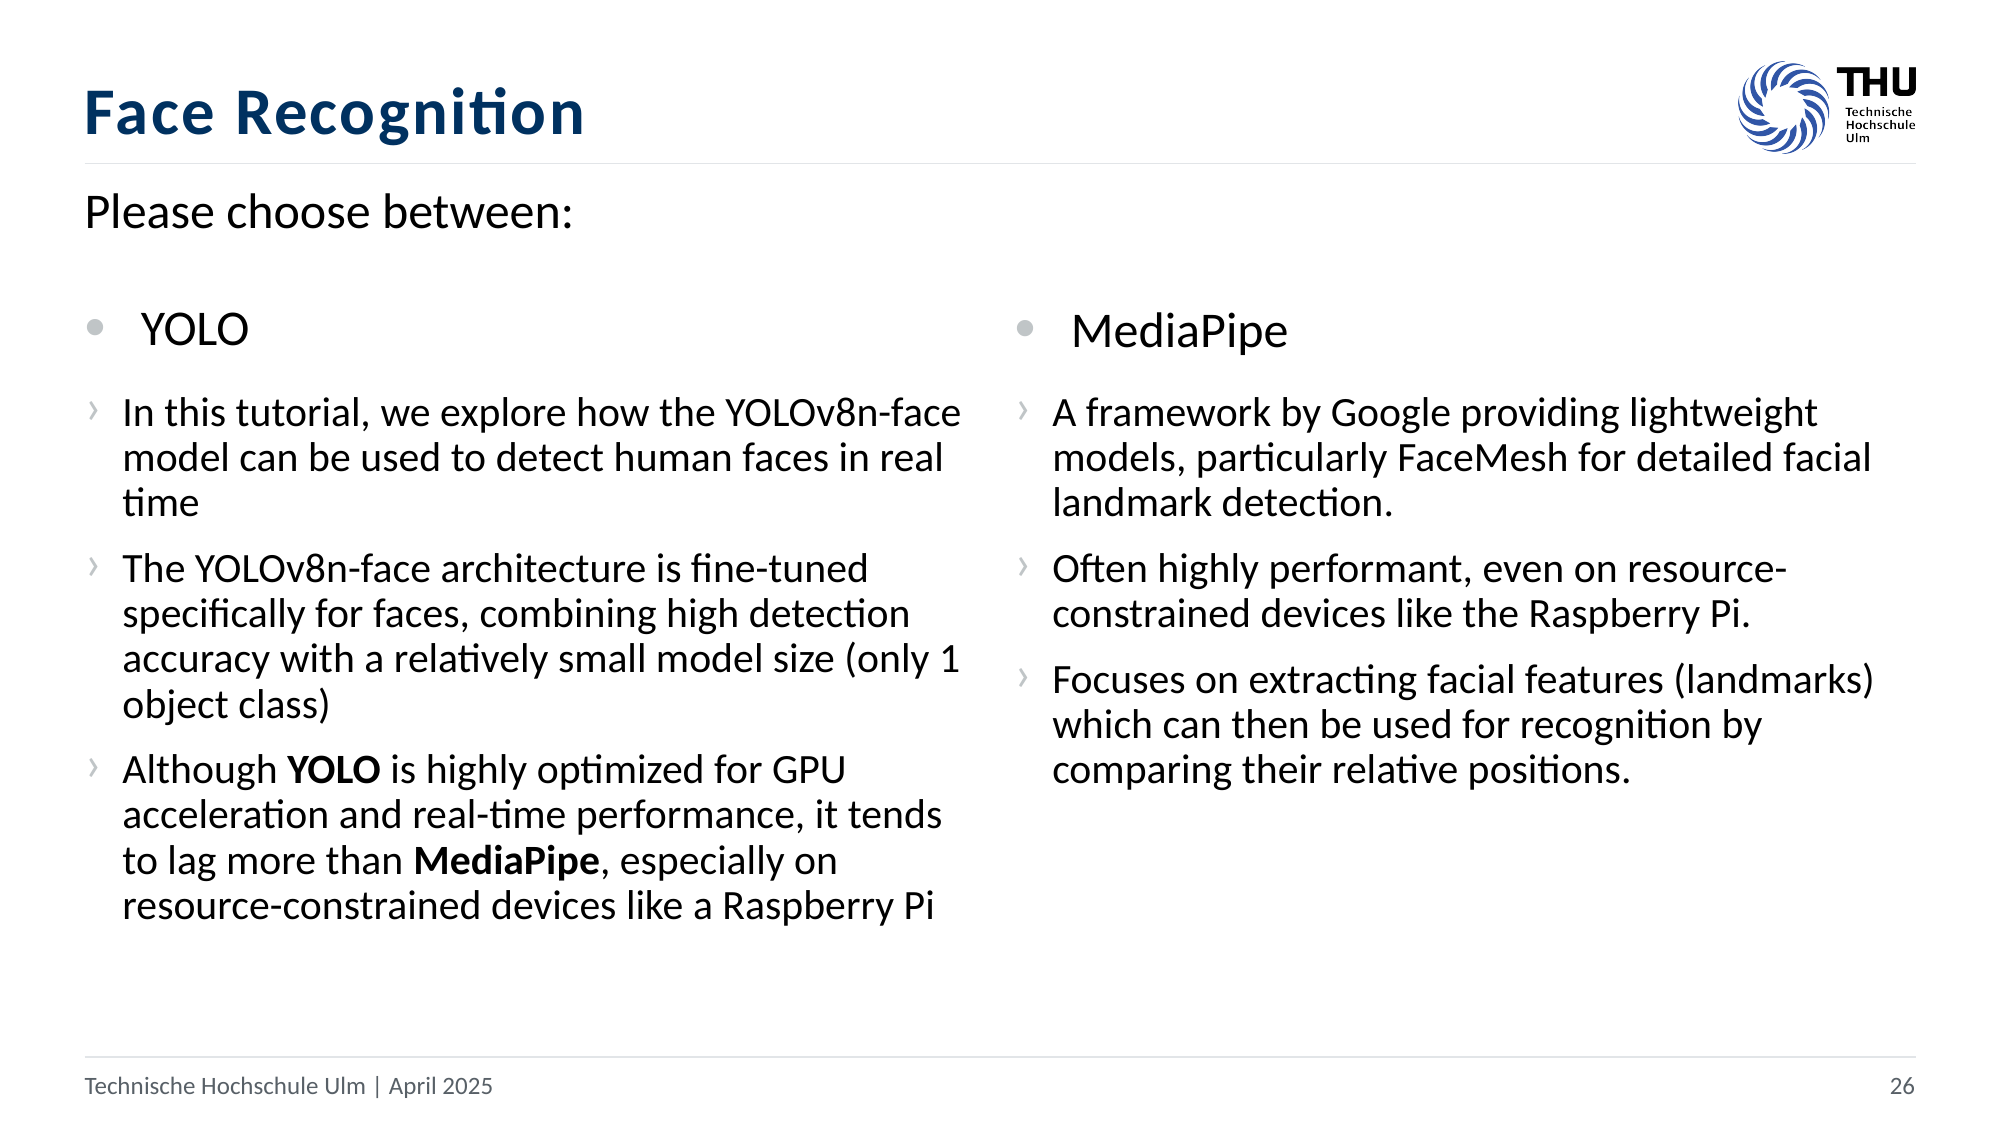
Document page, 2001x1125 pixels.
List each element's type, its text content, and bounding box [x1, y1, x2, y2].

list In this tutorial, we explore how the YOLOv8n-face model can be used to detect human faces in real time The YOLOv8n-face architecture is fine-tuned specifically for faces, combining high detection accuracy with a relatively small model size (only 1 object class) Although YOLO is highly optimized for GPU acceleration and real-time performance, it tends to lag more than MediaPipe, especially on resource-constrained devices like a Raspberry Pi [84, 390, 986, 1014]
picture [1738, 61, 1916, 154]
footer Technische Hochschule Ulm | April 2025 [84, 1072, 1666, 1096]
list YOLO [84, 282, 1000, 378]
text_box Please choose between: [84, 164, 1916, 260]
list A framework by Google providing lightweight models, particularly FaceMesh for detailed facial landmark detection. Often highly performant, even on resource-constrained devices like the Raspberry Pi. Focuses on extracting facial features (landmarks) which can then be used for recognition by comparing their relative positions. [1014, 390, 1916, 1014]
title Face Recognition [84, 72, 1751, 154]
text_box MediaPipe [1014, 283, 1930, 379]
